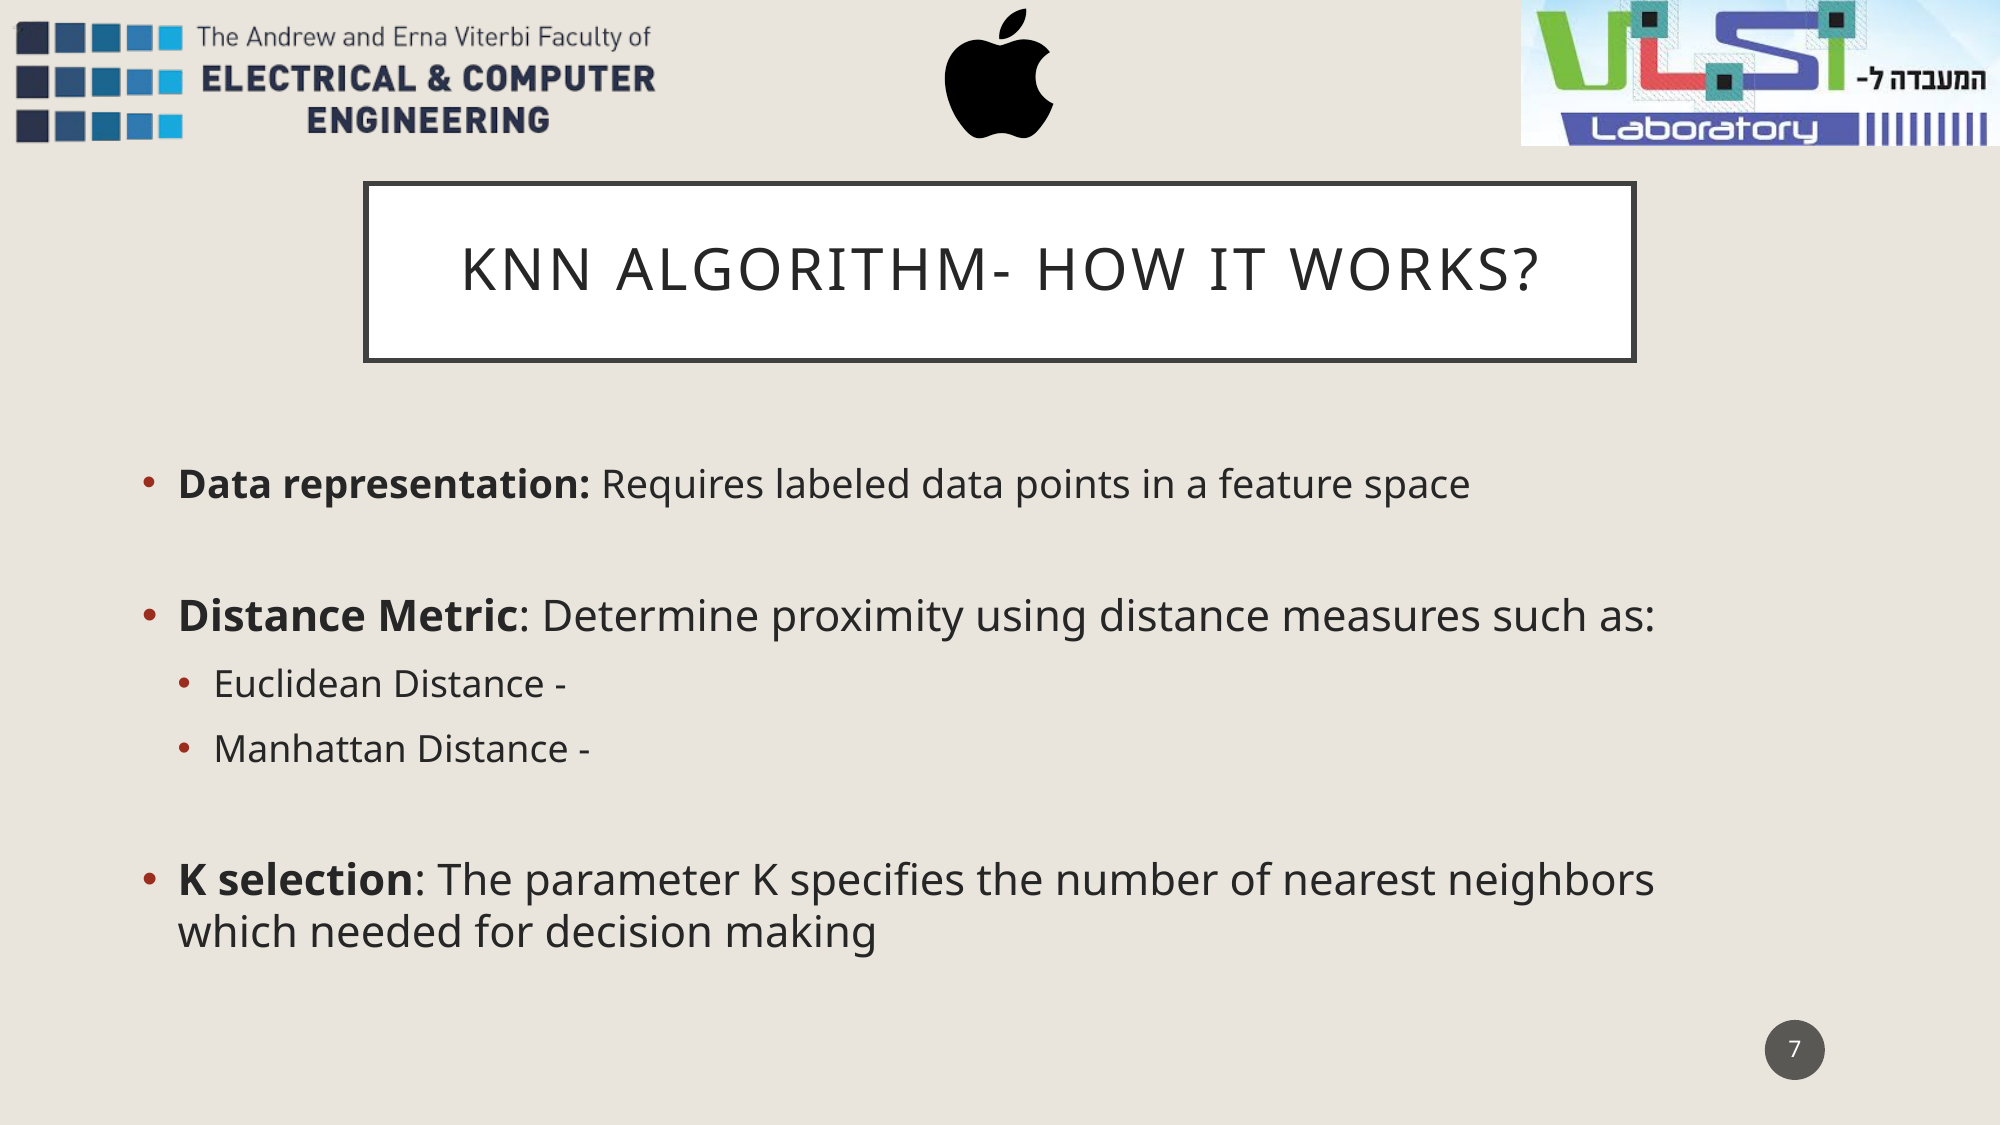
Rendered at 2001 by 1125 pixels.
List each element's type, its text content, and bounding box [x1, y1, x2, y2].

picture [1521, 0, 2000, 146]
text_box KNN Algorithm- How it works? [366, 183, 1634, 361]
slide_number 7 [1764, 1019, 1825, 1080]
picture [870, 0, 1130, 146]
picture [11, 18, 665, 146]
